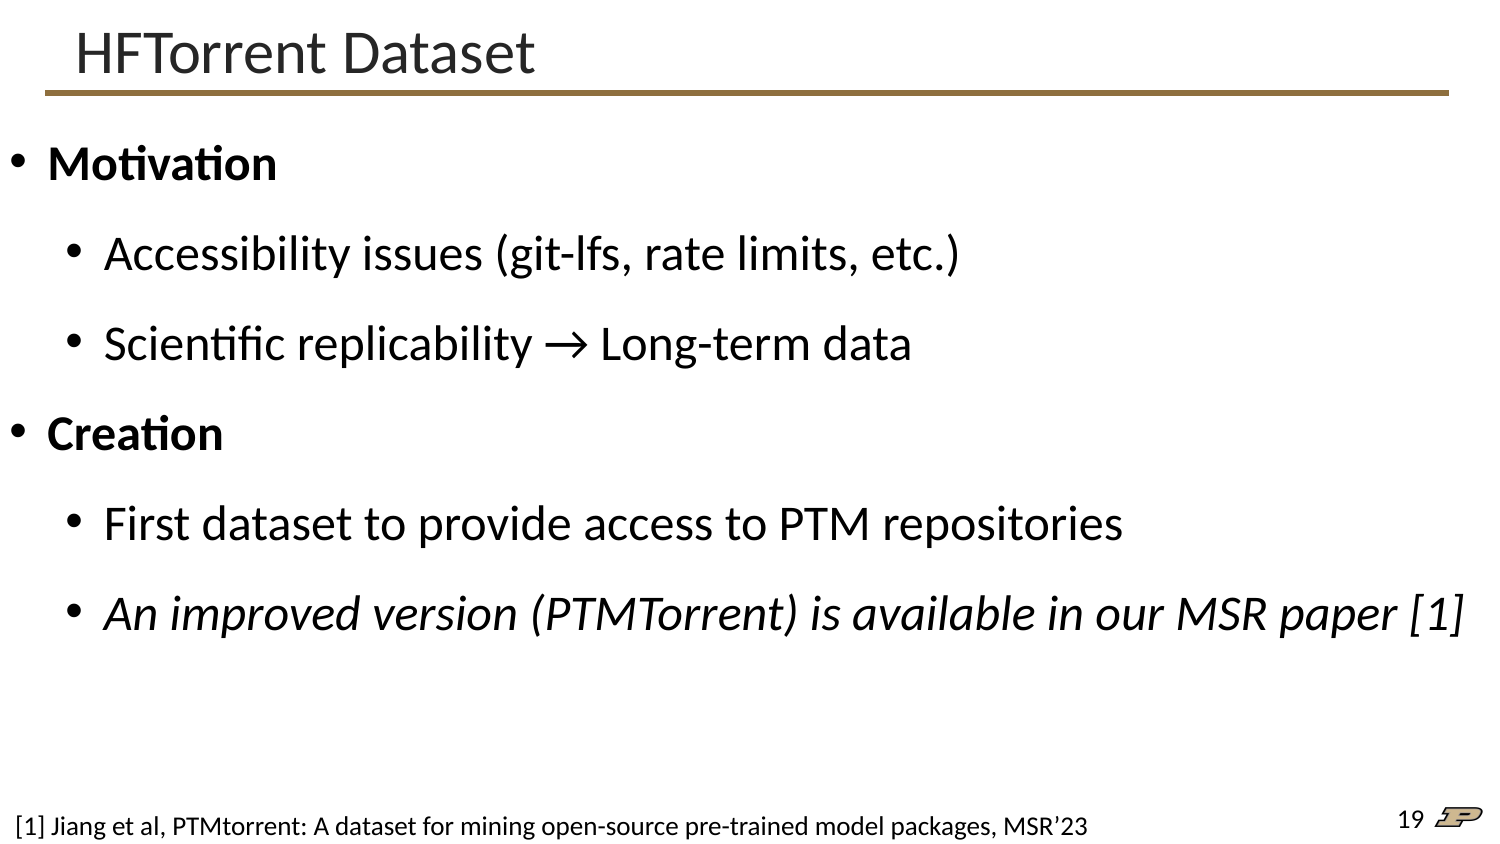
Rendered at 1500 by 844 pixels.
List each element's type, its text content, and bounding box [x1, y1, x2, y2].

text_box Motivation Accessibility issues (git-lfs, rate limits, etc.) Scientific replicability → Long-term data Creation First dataset to provide access to PTM repositories An improved version (PTMTorrent) is available in our MSR paper [1] [0, 93, 1500, 806]
text_box [1] Jiang et al, PTMtorrent: A dataset for mining open-source pre-trained model packages, MSR’23 [0, 788, 1388, 844]
title HFTorrent Dataset [43, 12, 1368, 93]
text_box ‹#› [1388, 785, 1463, 844]
picture [1459, 807, 1483, 827]
